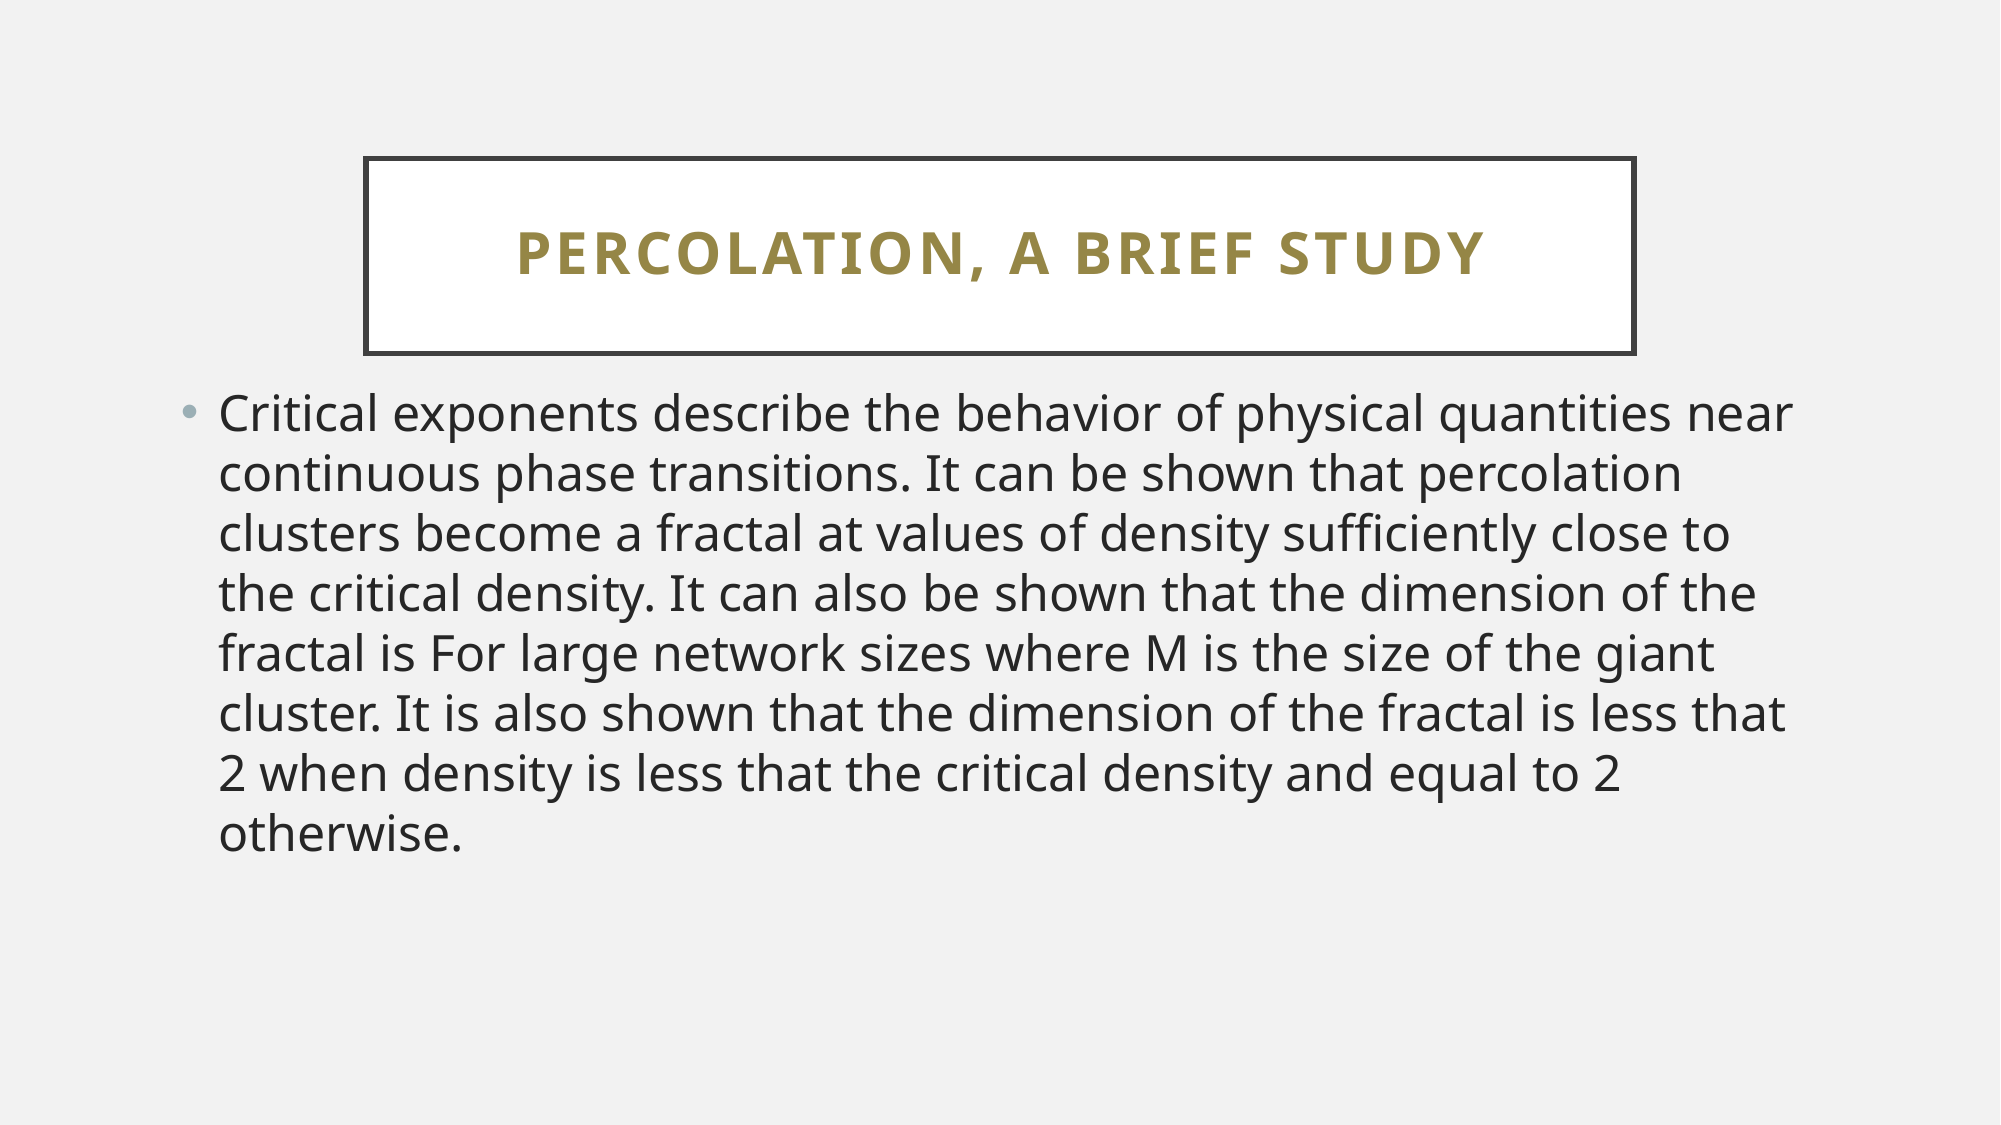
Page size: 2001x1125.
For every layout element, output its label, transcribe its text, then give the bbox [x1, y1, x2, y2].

title Percolation, a brief study [363, 156, 1637, 356]
